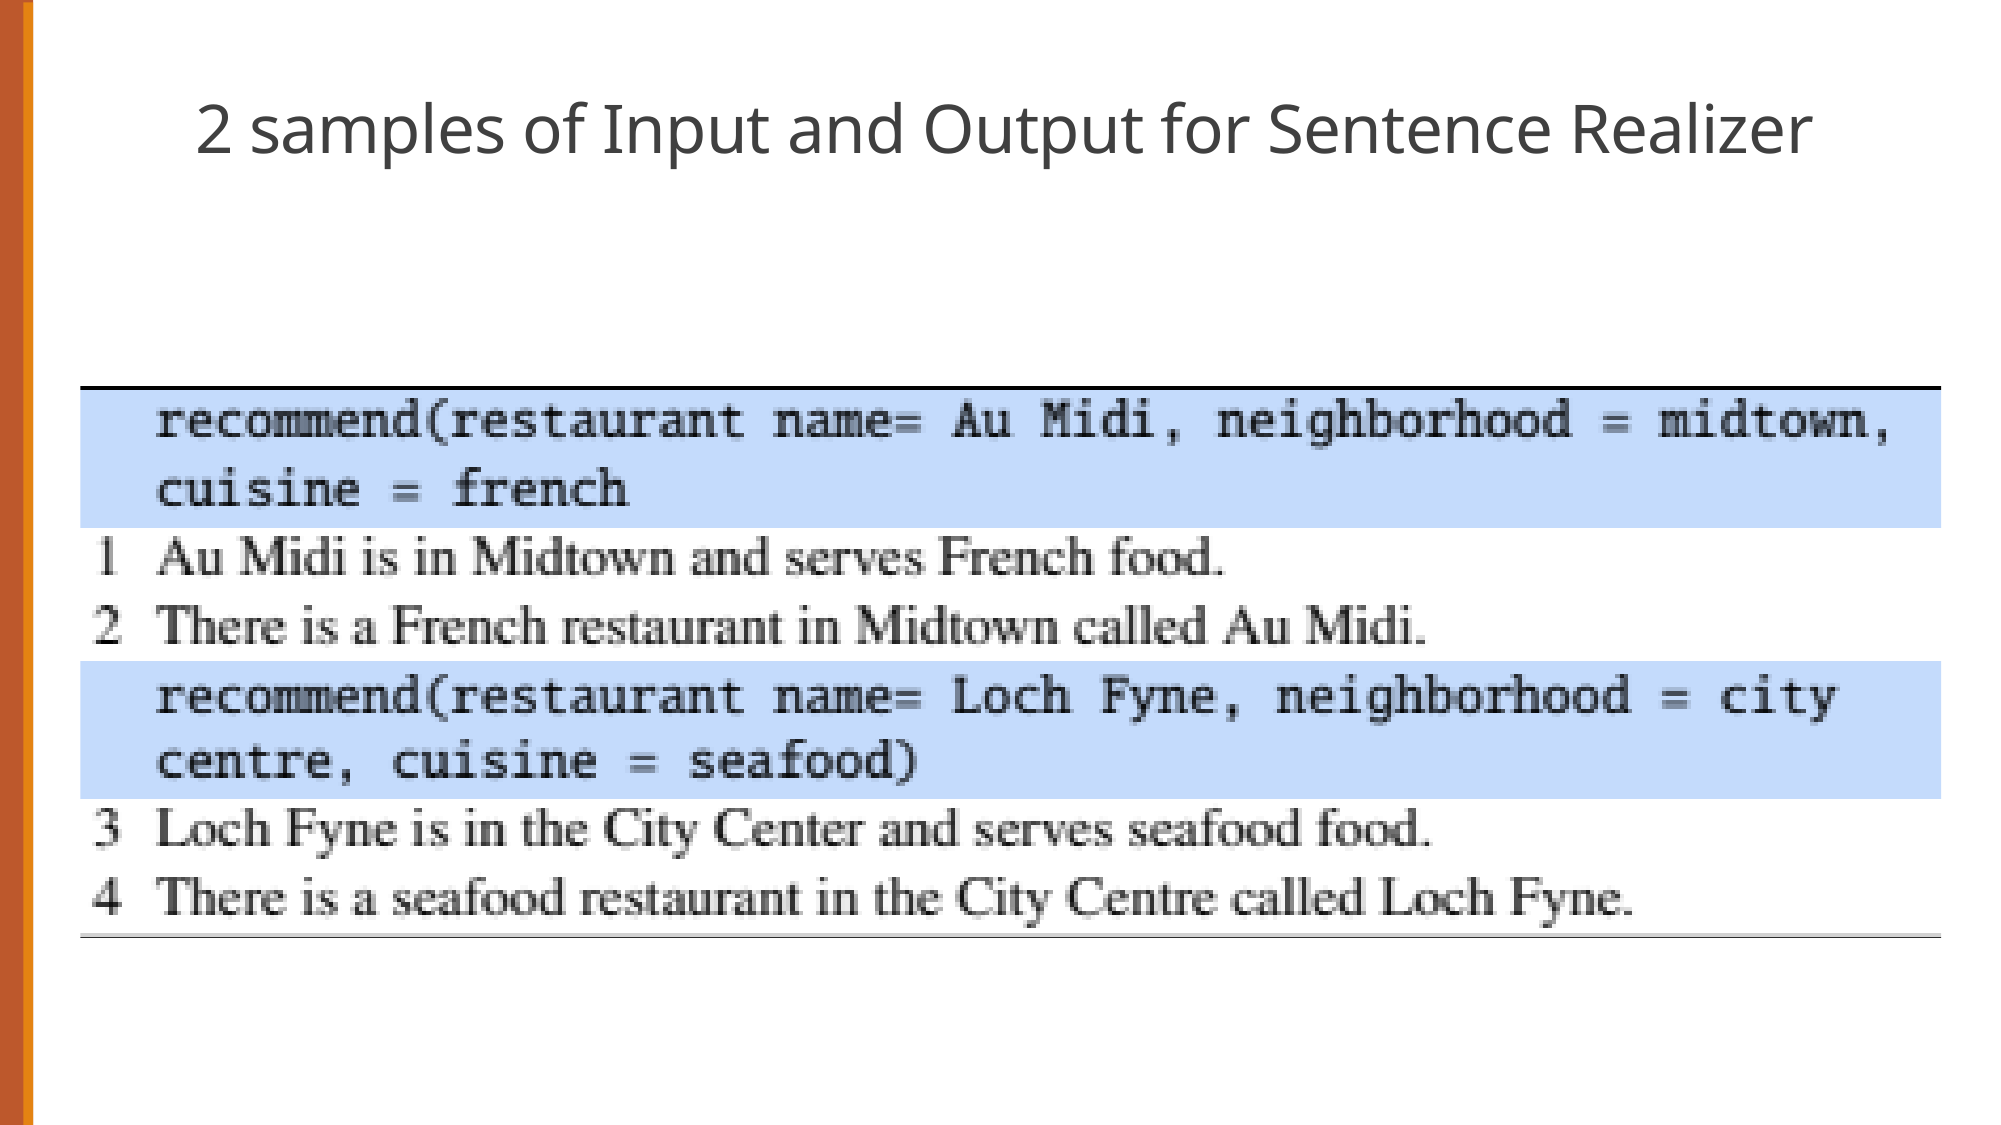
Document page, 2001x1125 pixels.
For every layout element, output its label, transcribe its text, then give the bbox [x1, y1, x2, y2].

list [79, 386, 1942, 938]
title 2 samples of Input and Output for Sentence Realizer [180, 26, 1830, 175]
